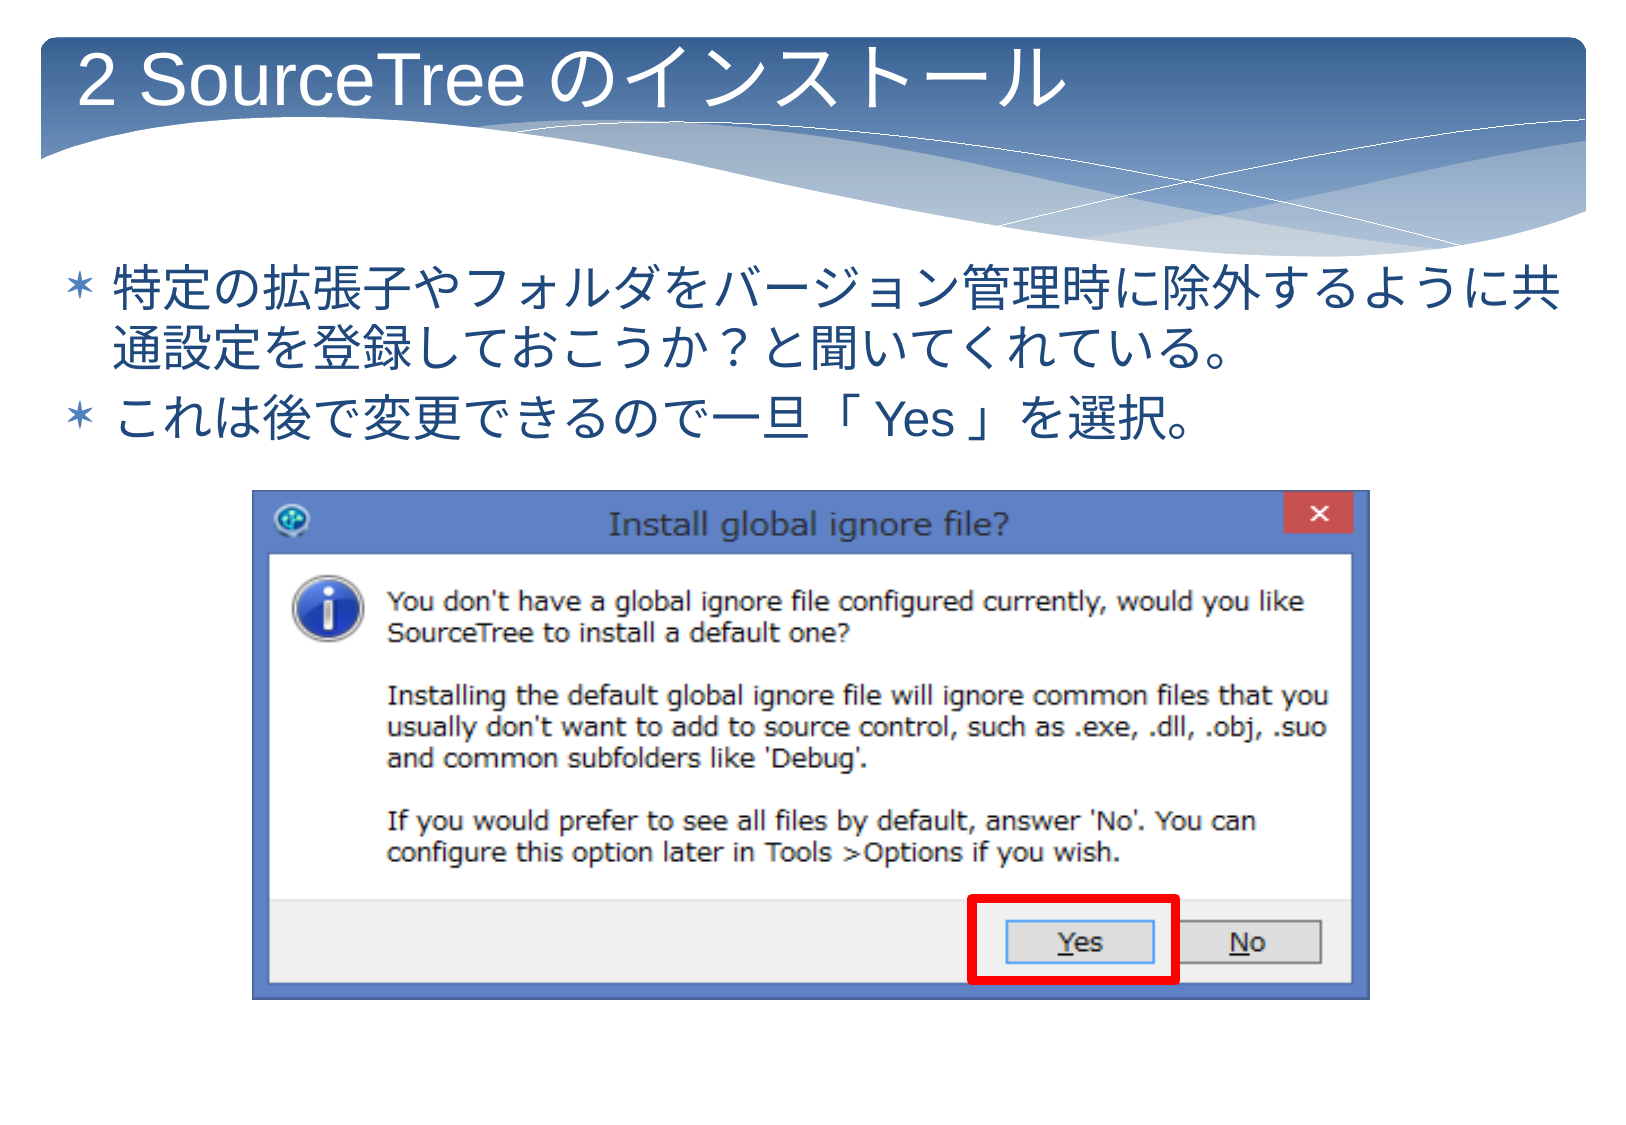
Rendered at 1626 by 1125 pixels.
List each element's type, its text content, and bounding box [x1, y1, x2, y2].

text_box 特定の拡張子やフォルダをバージョン管理時に除外するように共通設定を登録しておこうか？と聞いてくれている。 これは後で変更できるので一旦「Yes」を選択。 [53, 249, 1585, 459]
text_box 2 SourceTreeのインストール [61, 23, 1085, 129]
picture [252, 490, 1370, 1000]
